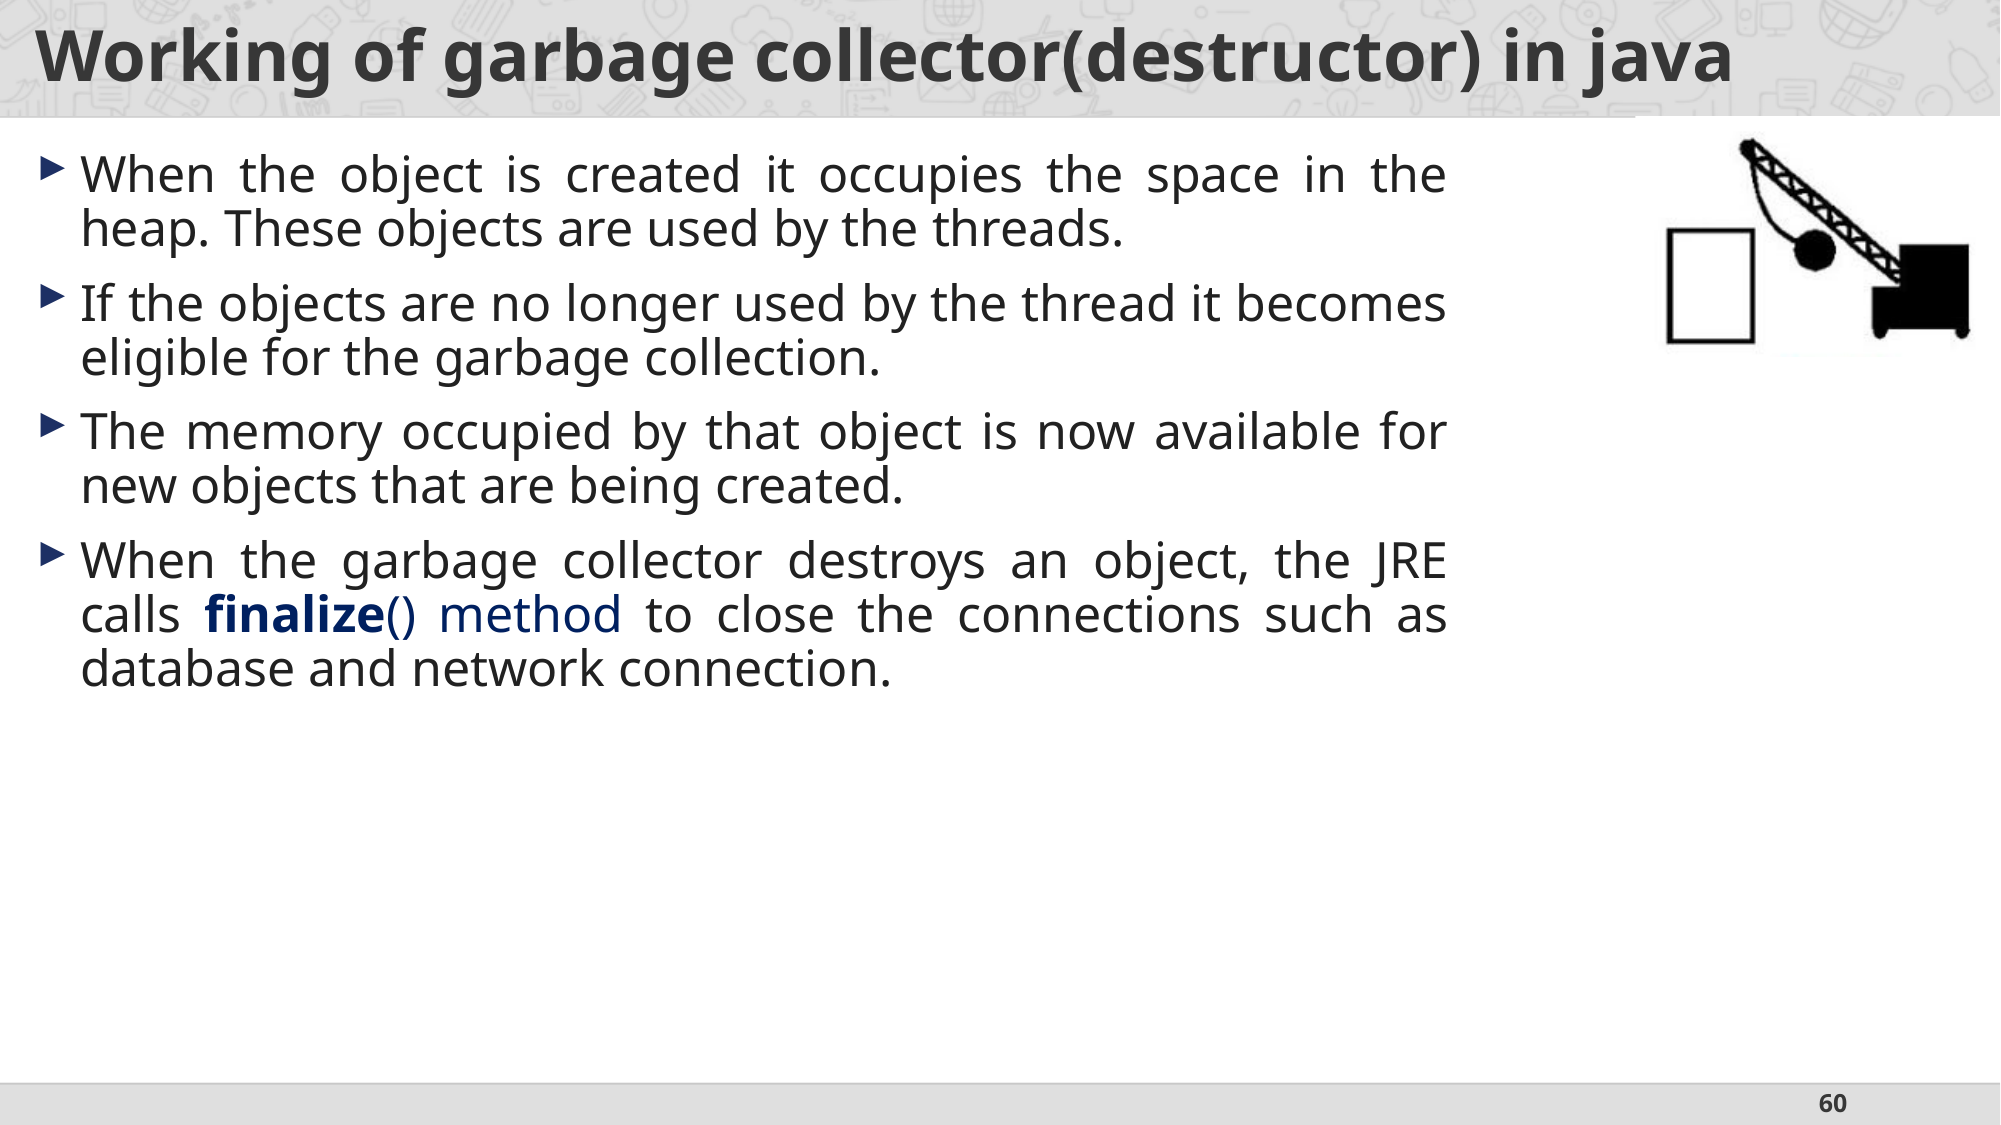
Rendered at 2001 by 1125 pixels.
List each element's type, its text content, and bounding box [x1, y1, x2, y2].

title Working of garbage collector(destructor) in java [0, 0, 2000, 117]
picture [1635, 116, 2000, 357]
list When the object is created it occupies the space in the heap. These objects are used by the threads. If the objects are no longer used by the thread it becomes eligible for the garbage collection. The memory occupied by that object is now available for new objects that are being created. When the garbage collector destroys an object, the JRE calls finalize() method to close the connections such as database and network connection. [21, 141, 1464, 1059]
